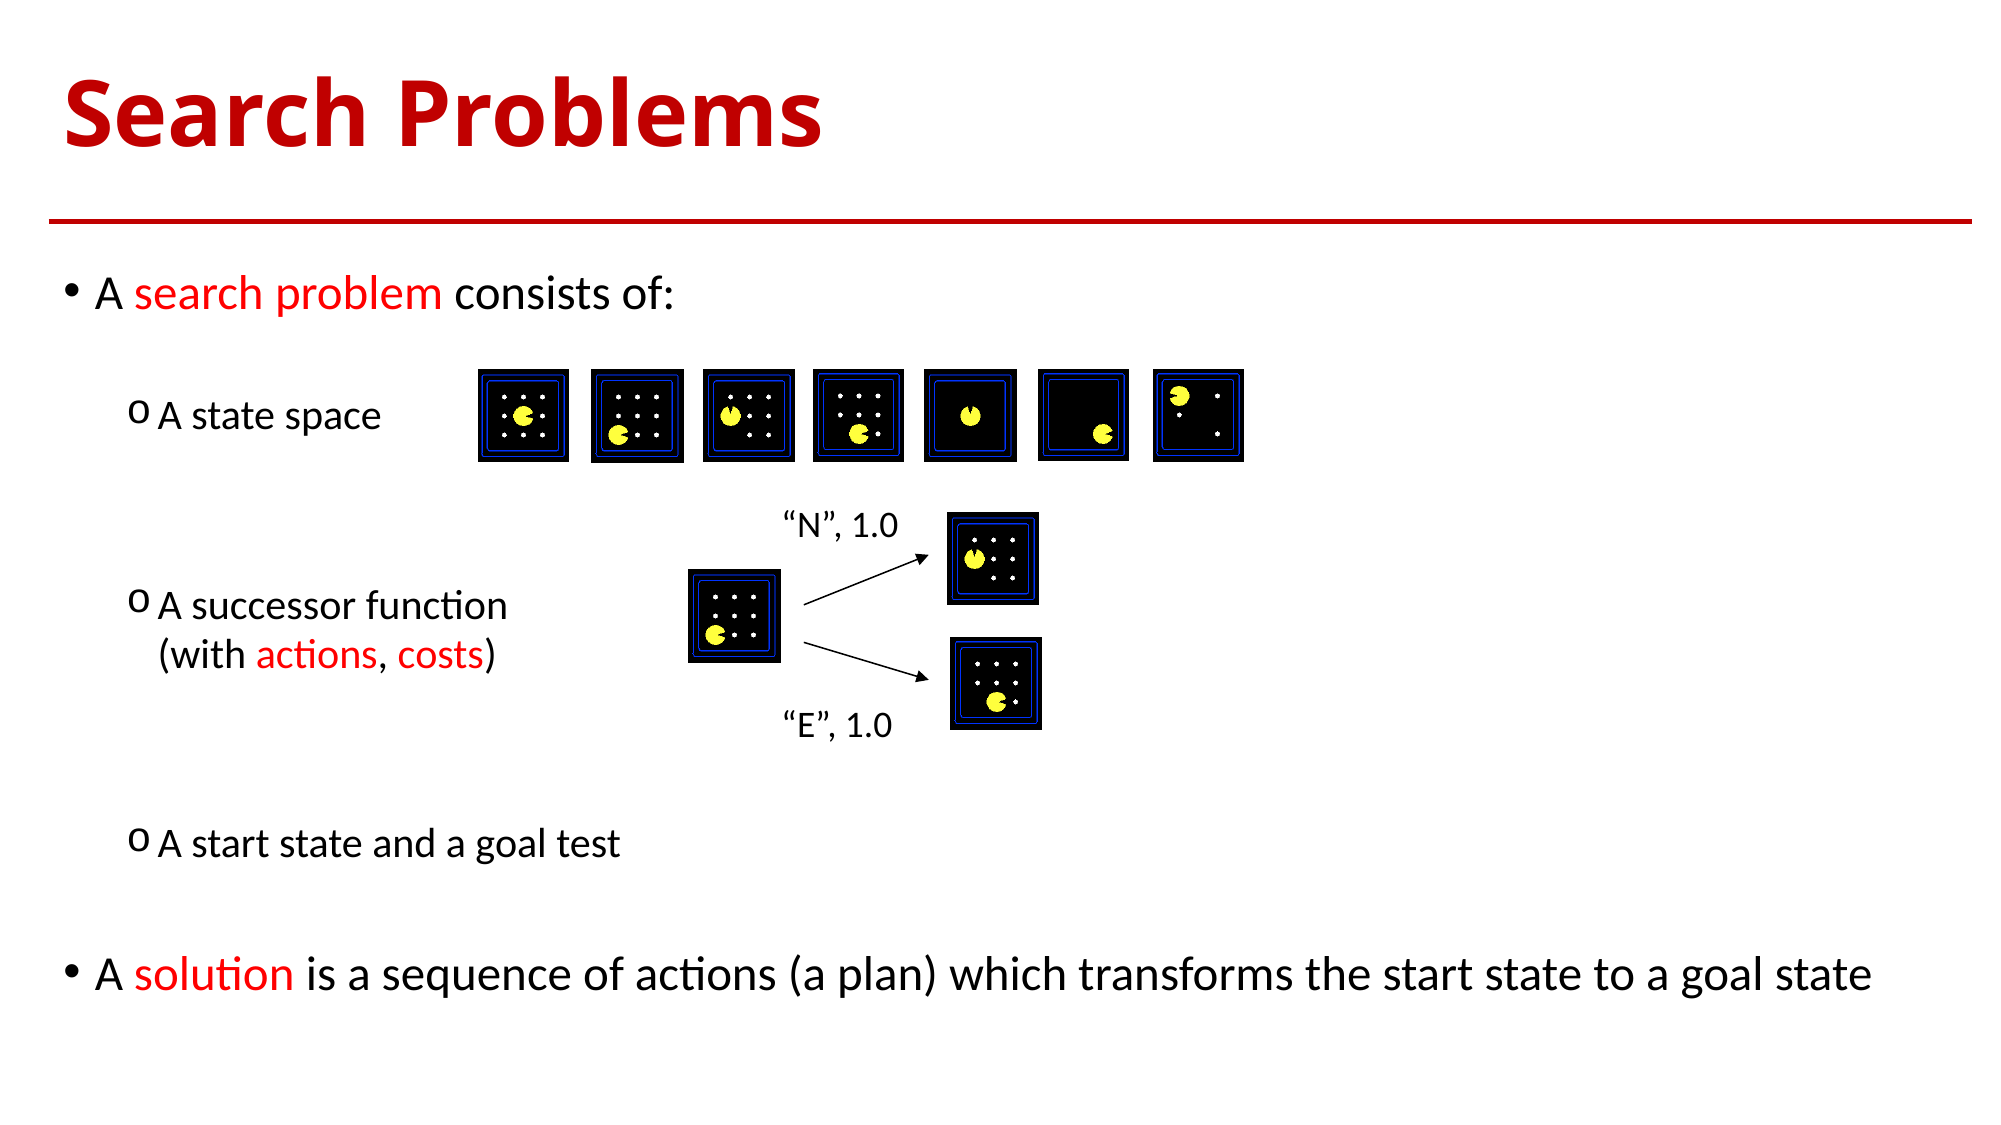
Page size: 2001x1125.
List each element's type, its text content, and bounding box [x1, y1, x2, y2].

list A search problem consists of: A state space A successor function (with actions, costs) A start state and a goal test A solution is a sequence of actions (a plan) which transforms the start state to a goal state [48, 264, 1972, 1014]
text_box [478, 369, 1244, 753]
title Search Problems [48, 41, 1972, 192]
